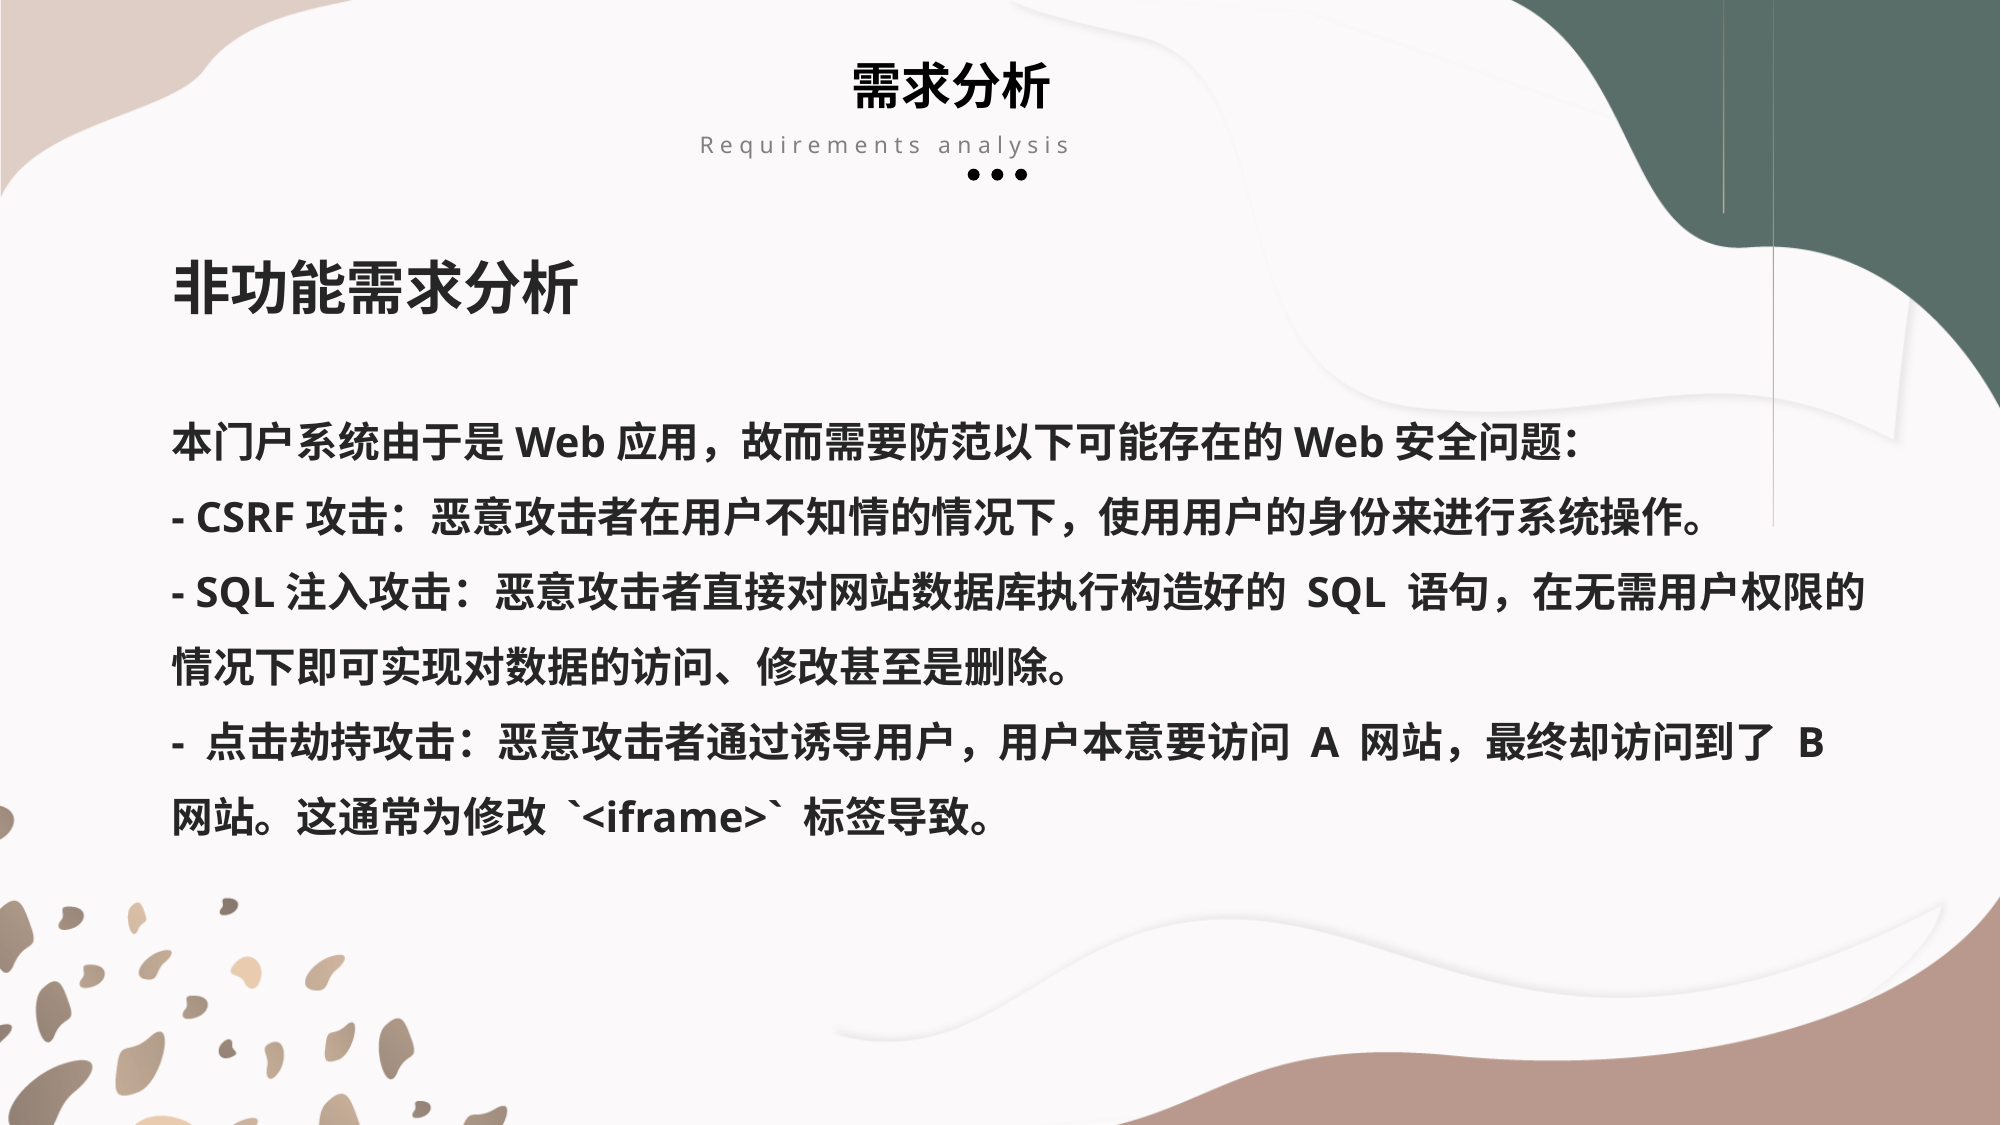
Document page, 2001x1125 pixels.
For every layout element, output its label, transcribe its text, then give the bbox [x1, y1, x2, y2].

text_box 本门户系统由于是Web应用，故而需要防范以下可能存在的Web安全问题： - CSRF攻击：恶意攻击者在用户不知情的情况下，使用用户的身份来进行系统操作。 - SQL注入攻击：恶意攻击者直接对网站数据库执行构造好的 SQL 语句，在无需用户权限的情况下即可实现对数据的访问、修改甚至是删除。 - 点击劫持攻击：恶意攻击者通过诱导用户，用户本意要访问 A 网站，最终却访问到了 B 网站。这通常为修改 `<iframe>` 标签导致。 [156, 383, 1898, 849]
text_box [699, 55, 1301, 181]
text_box 非功能需求分析 [157, 243, 998, 329]
picture [0, 0, 2000, 1125]
